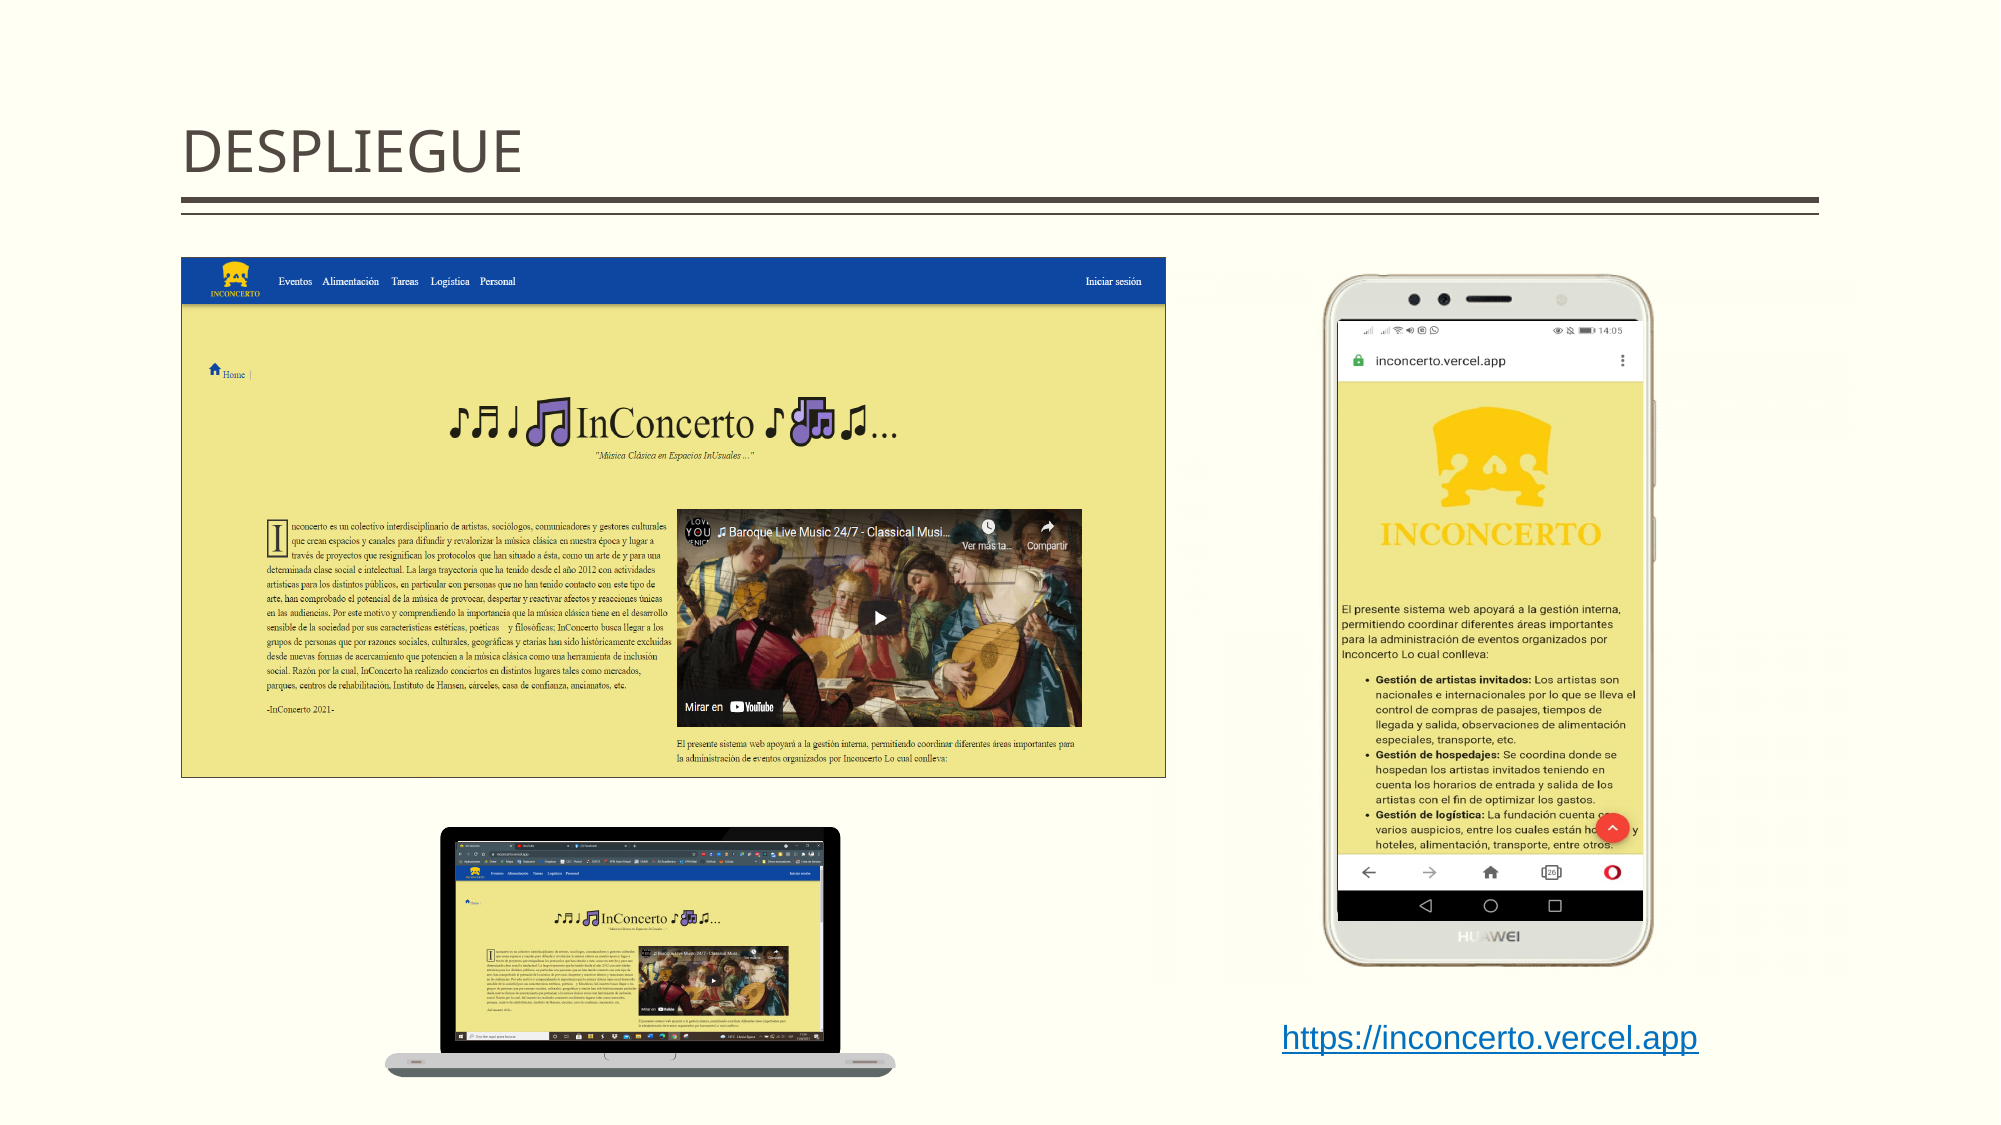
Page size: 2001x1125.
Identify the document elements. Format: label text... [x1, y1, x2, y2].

picture [455, 842, 824, 1041]
title DESPLIEGUE [181, 12, 1819, 193]
picture [181, 257, 1854, 986]
text_box https://inconcerto.vercel.app [1225, 995, 1755, 1125]
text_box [382, 824, 897, 1078]
